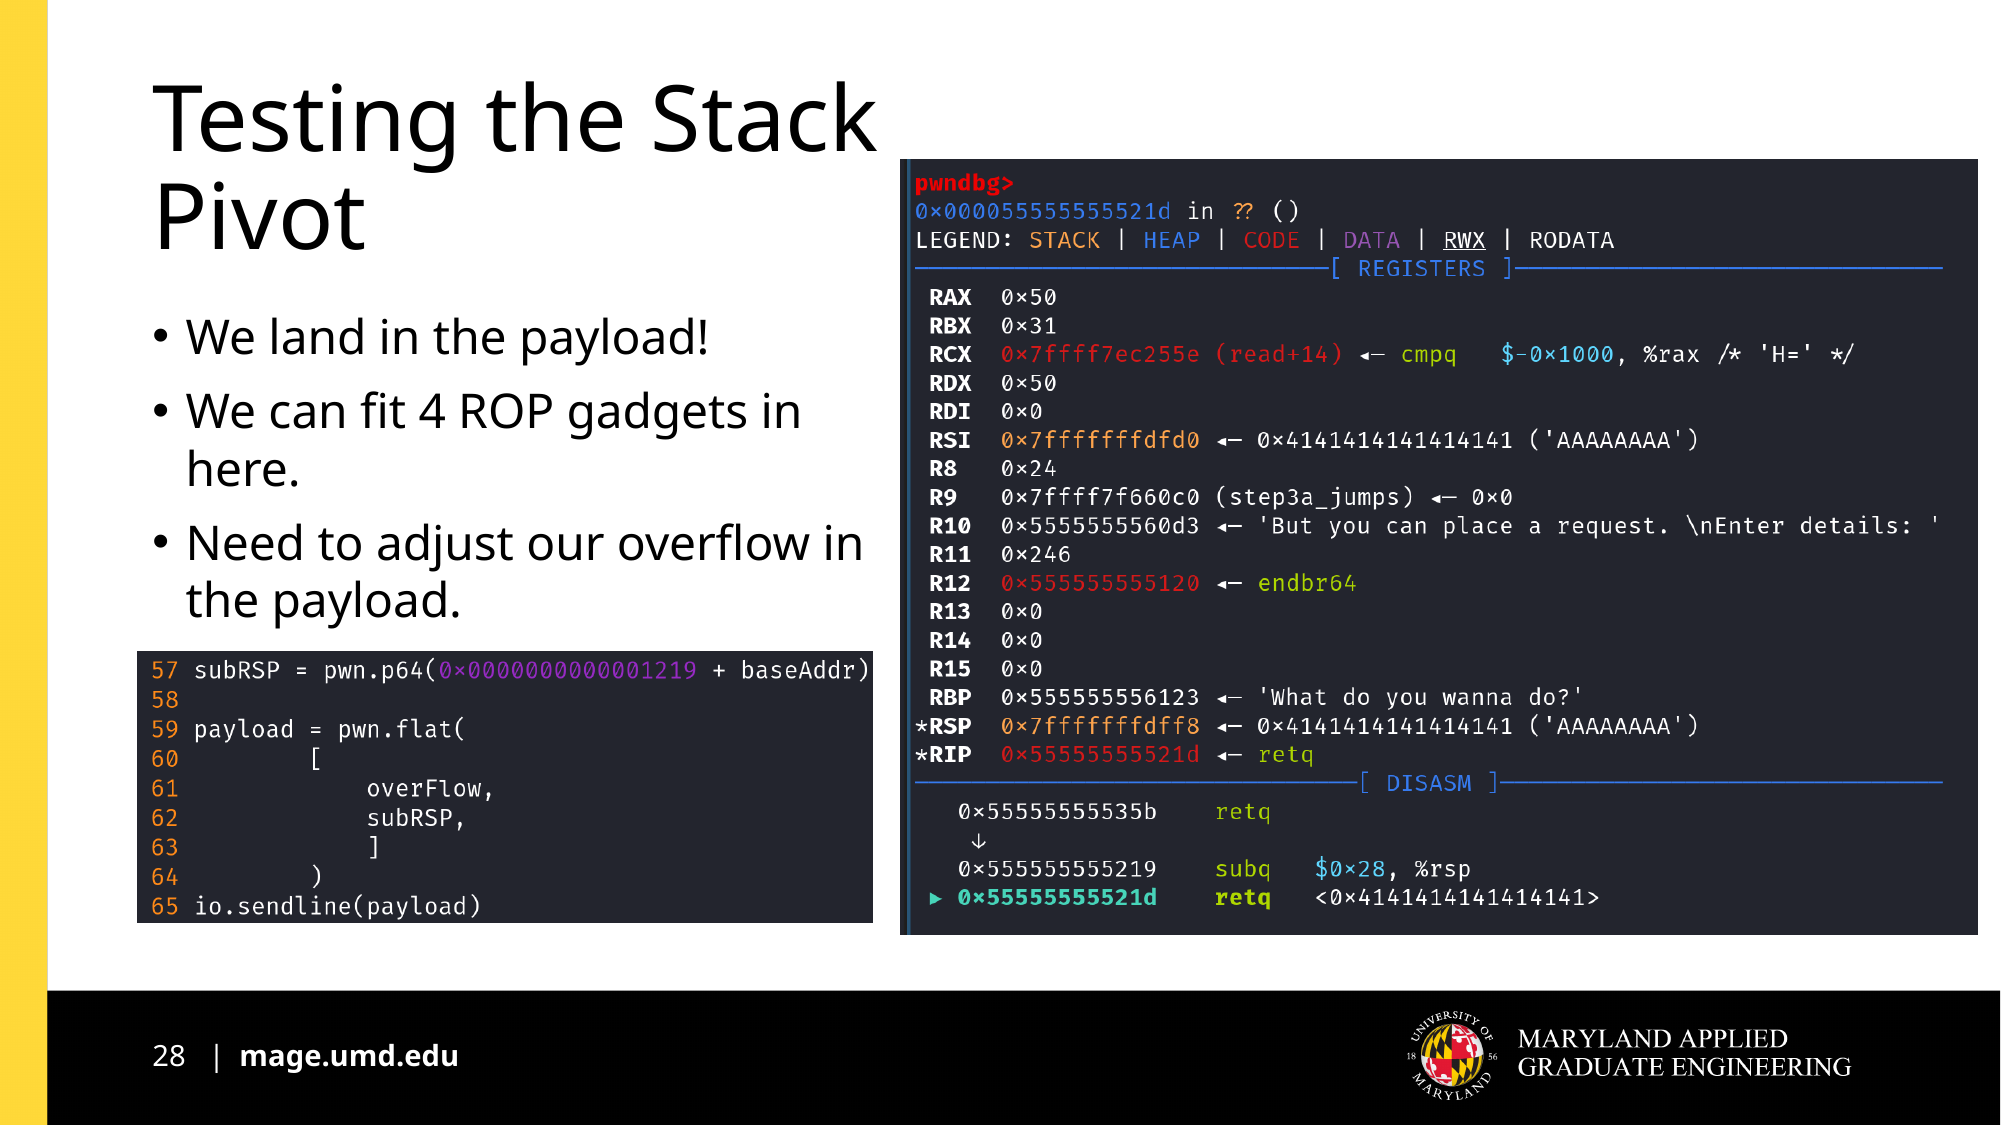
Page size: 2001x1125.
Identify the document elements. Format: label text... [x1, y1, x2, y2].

title Testing the Stack Pivot [137, 59, 901, 278]
picture [0, 0, 2001, 1125]
list We land in the payload! We can fit 4 ROP gadgets in here. Need to adjust our overflow in the payload. [137, 299, 889, 637]
footer 28 | mage.umd.edu [137, 1027, 1338, 1088]
